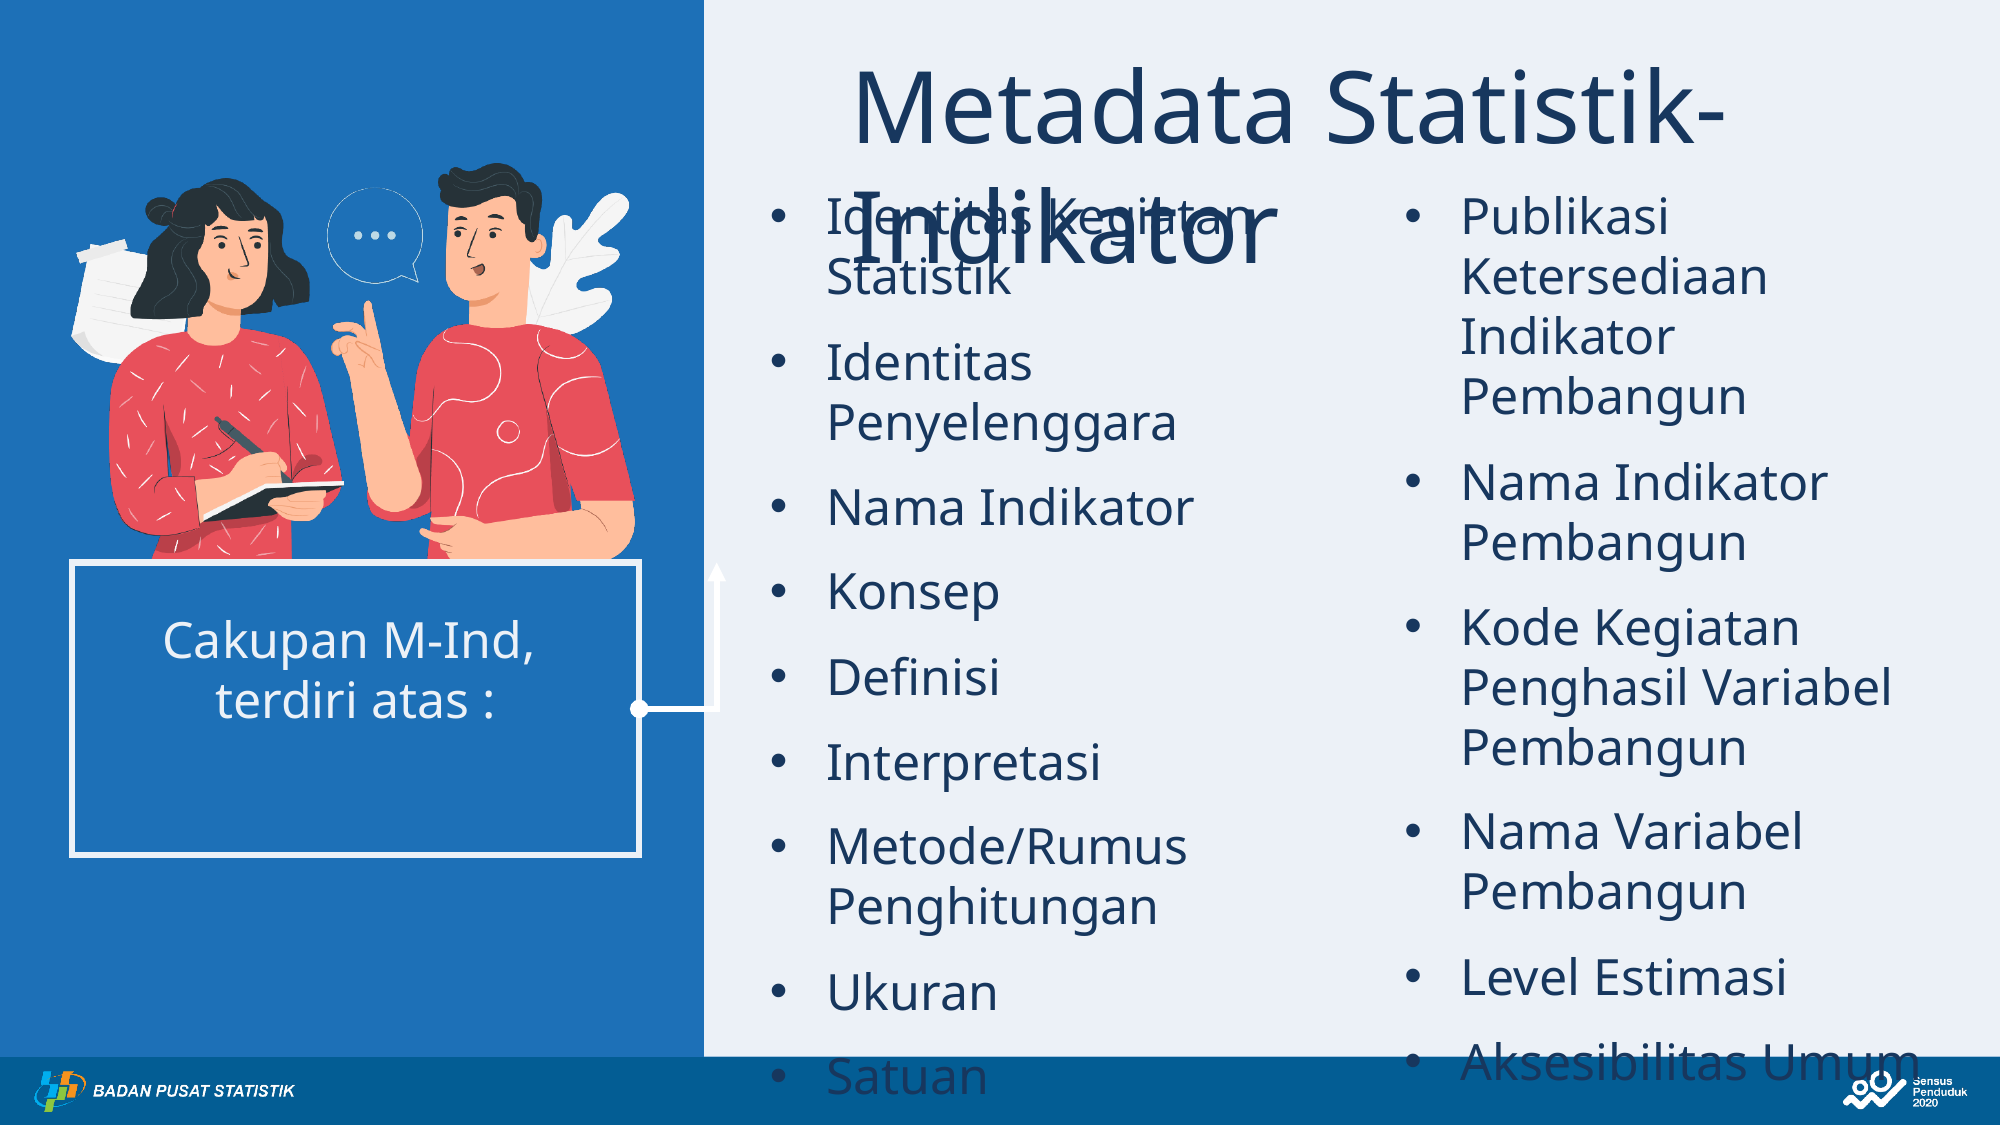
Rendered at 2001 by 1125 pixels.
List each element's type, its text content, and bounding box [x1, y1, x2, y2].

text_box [639, 562, 717, 709]
text_box Publikasi Ketersediaan Indikator Pembangun Nama Indikator Pembangun Kode Kegiatan Penghasil Variabel Pembangun Nama Variabel Pembangun Level Estimasi Aksesibilitas Umum [1389, 177, 1985, 1098]
text_box [71, 563, 640, 856]
text_box Cakupan M-Ind, terdiri atas : [110, 601, 601, 737]
text_box Metadata Statistik-Indikator [835, 36, 1944, 291]
picture [71, 163, 640, 563]
picture [32, 1071, 301, 1112]
text_box Identitas Kegiatan Statistik Identitas Penyelenggara Nama Indikator Konsep Definisi Interpretasi Metode/Rumus Penghitungan Ukuran Satuan Klasifikasi [755, 177, 1405, 1125]
